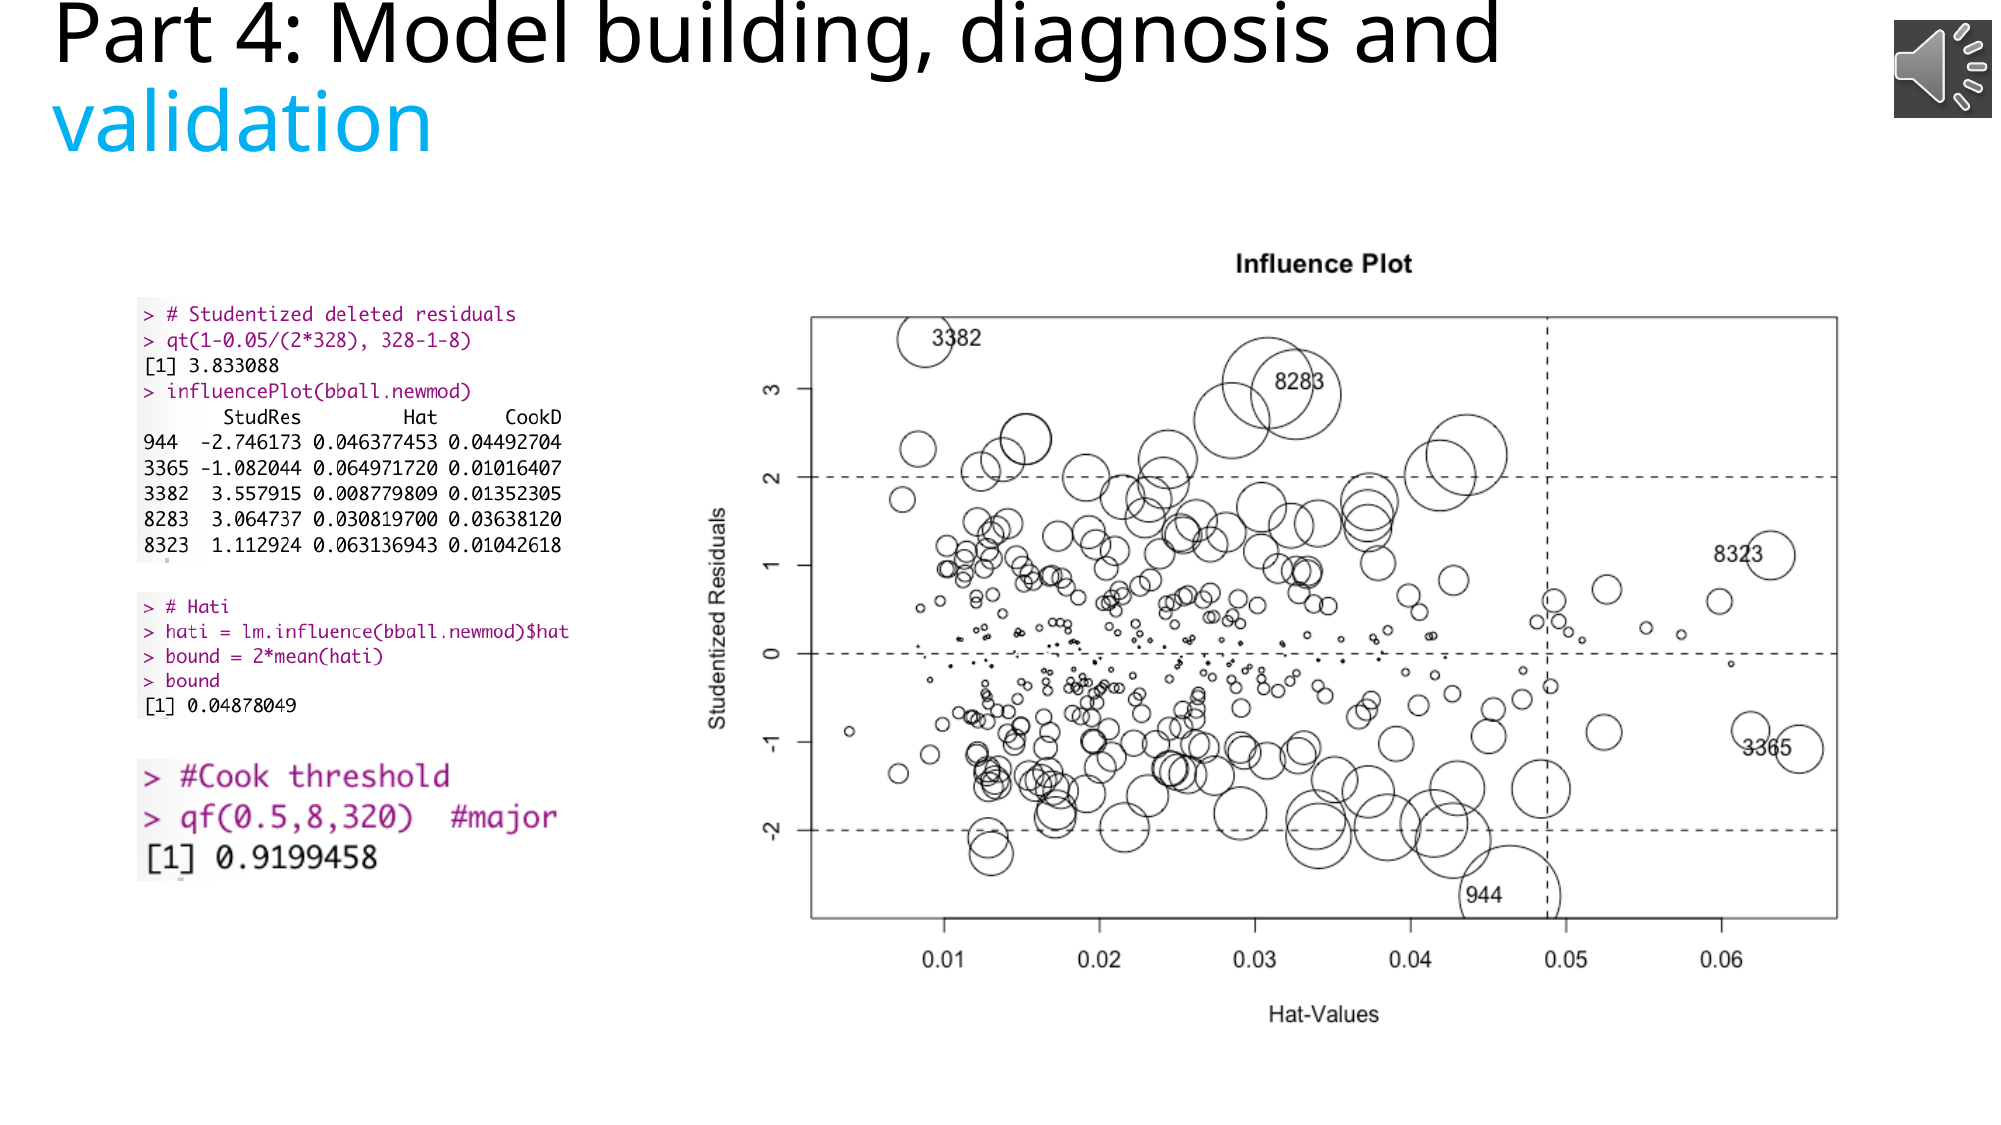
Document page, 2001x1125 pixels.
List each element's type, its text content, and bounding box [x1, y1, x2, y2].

picture [137, 759, 588, 882]
picture [701, 207, 1894, 1056]
text_box Part 4: Model building, diagnosis and validation [37, 0, 1777, 191]
picture [1893, 19, 1994, 120]
picture [137, 297, 588, 563]
picture [137, 592, 588, 719]
